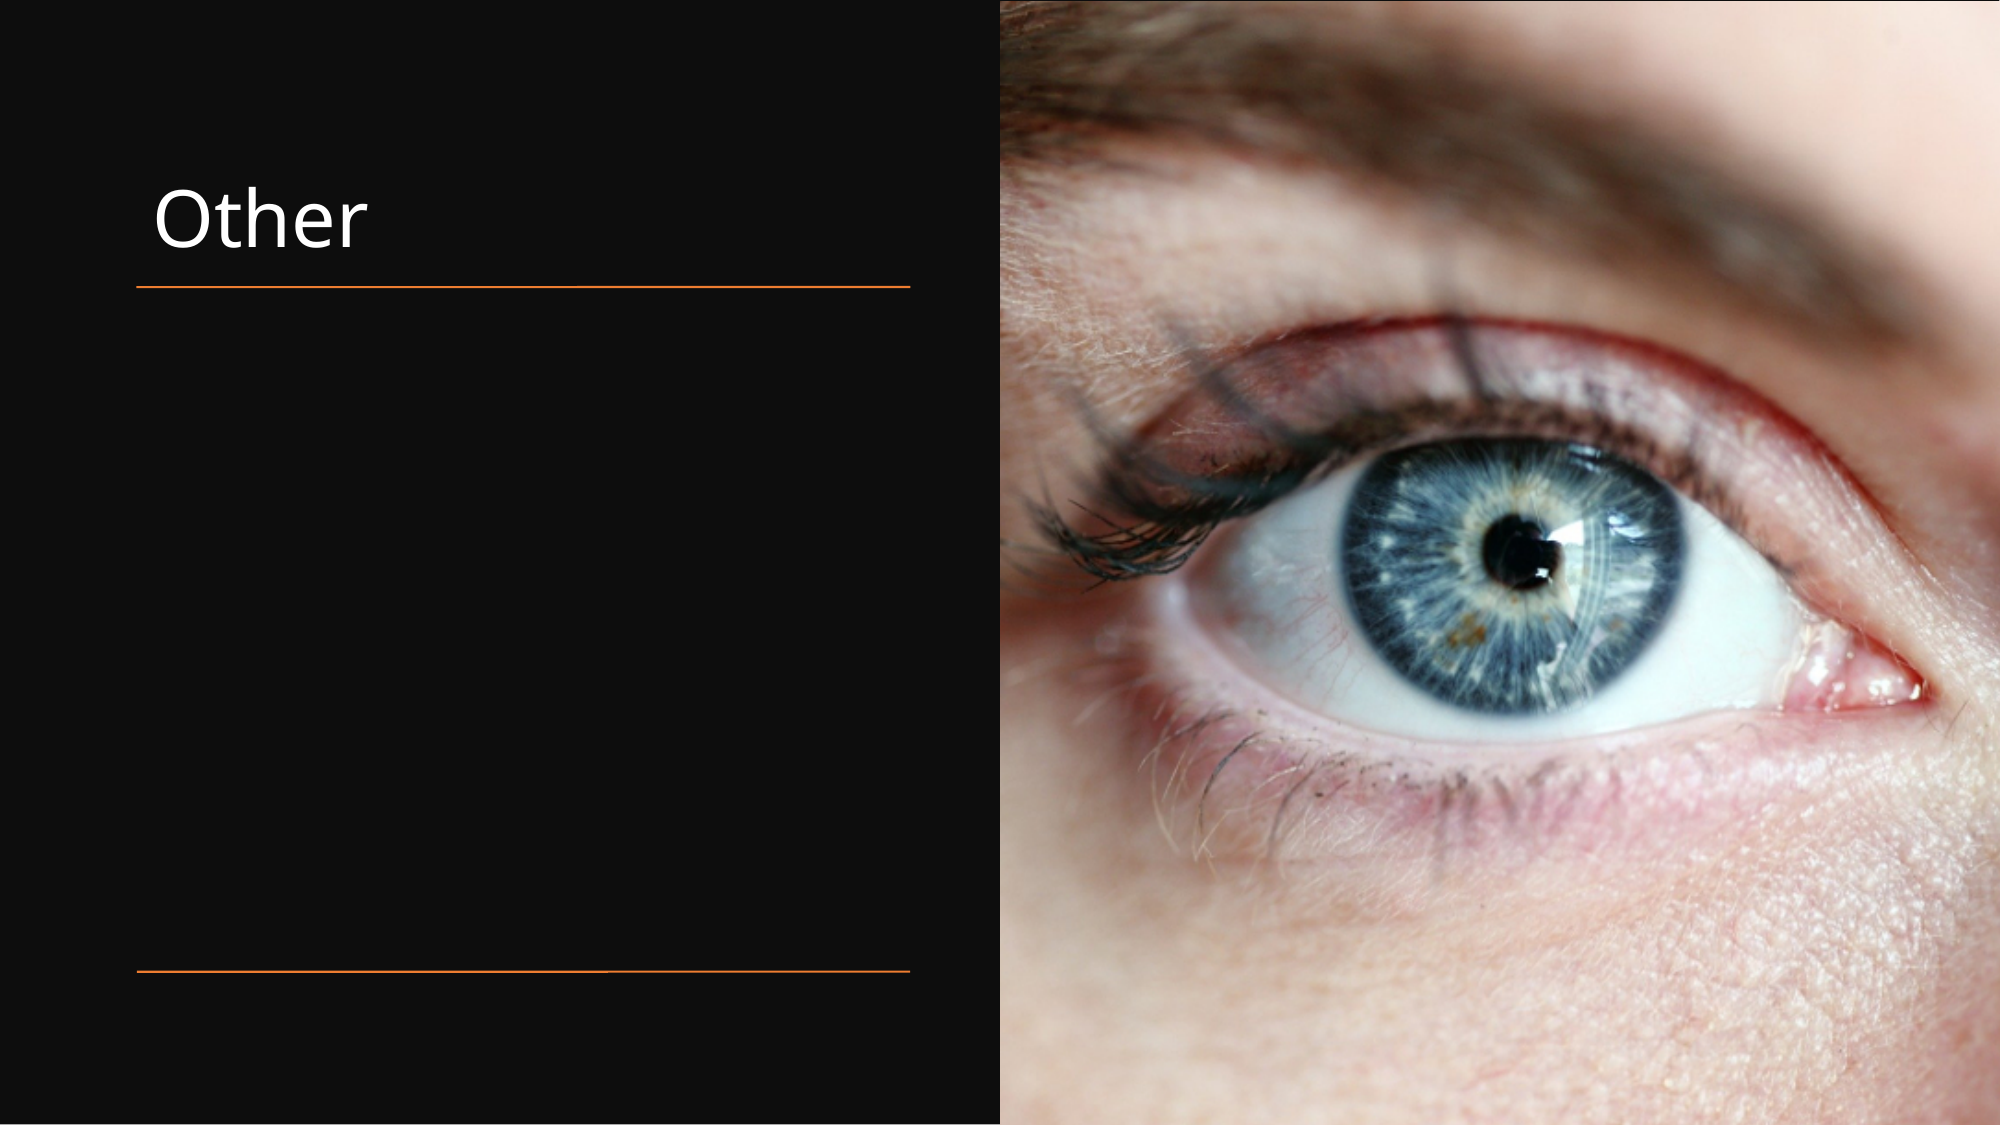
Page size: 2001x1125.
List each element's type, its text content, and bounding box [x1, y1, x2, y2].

text_box Other [137, 73, 910, 275]
picture [1000, 1, 2000, 1125]
text_box [0, 0, 1001, 1125]
